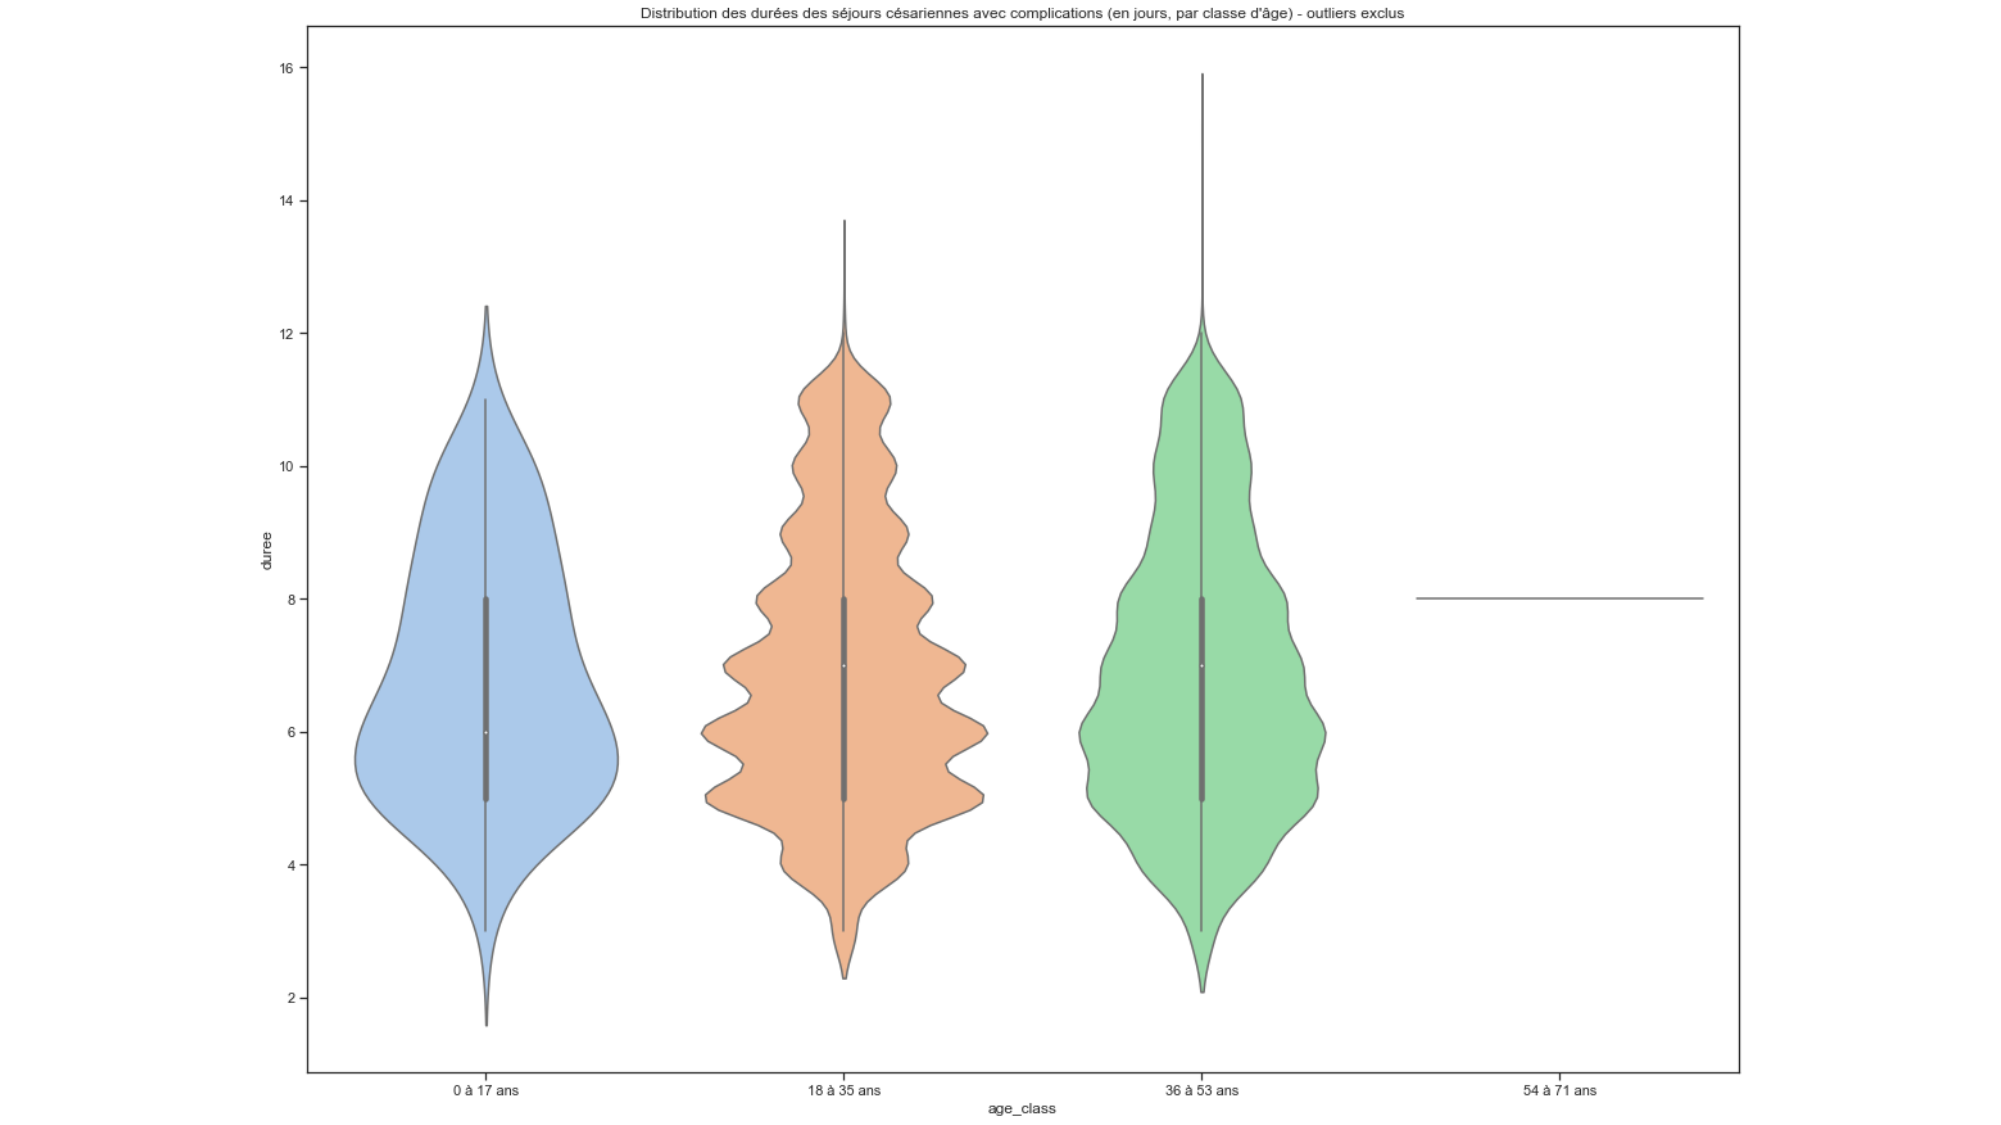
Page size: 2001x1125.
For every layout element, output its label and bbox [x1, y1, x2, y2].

picture [252, 0, 1748, 1125]
